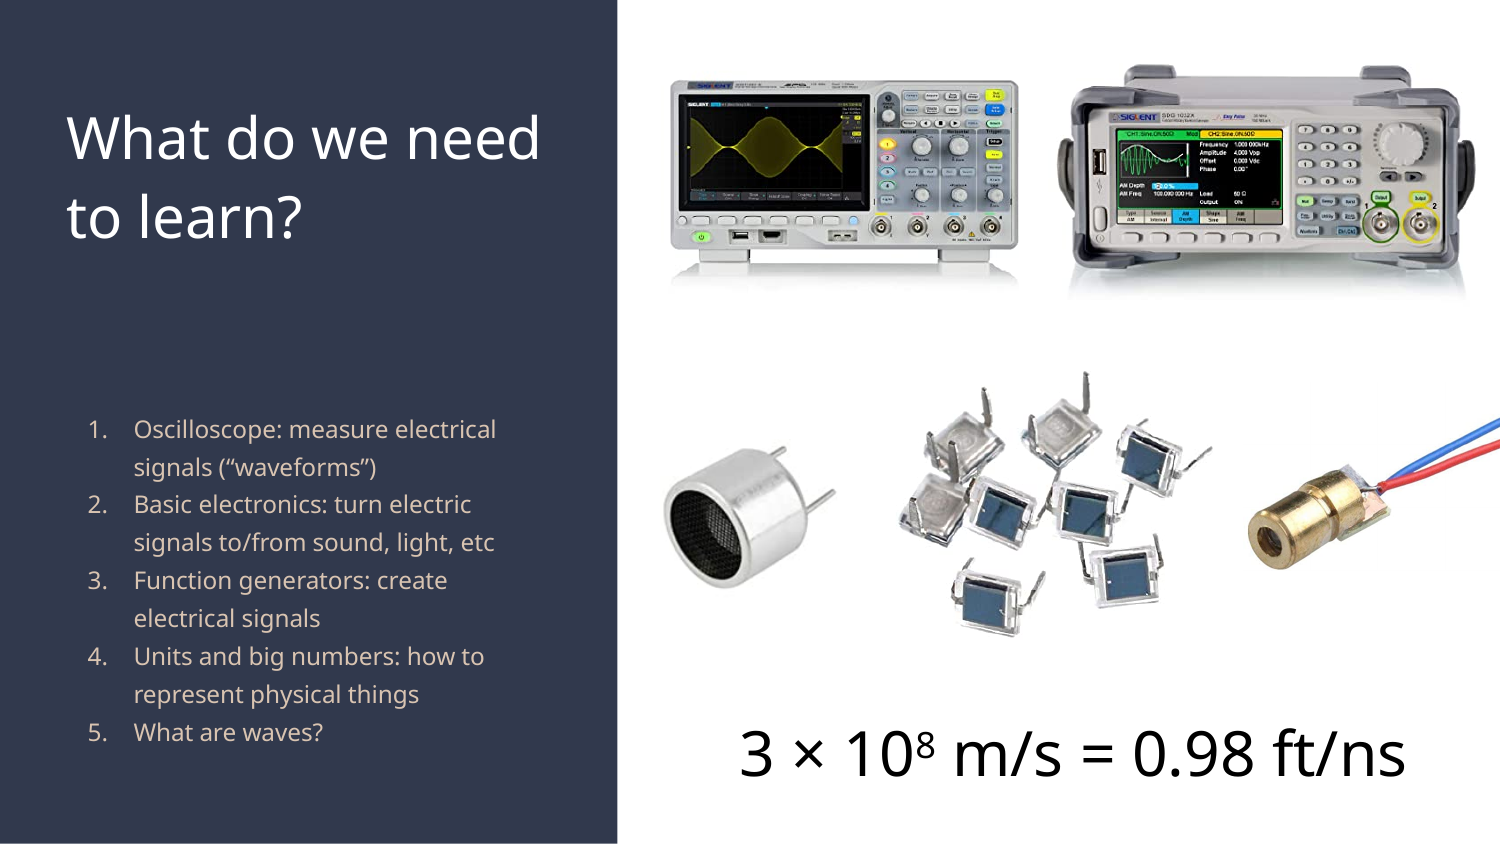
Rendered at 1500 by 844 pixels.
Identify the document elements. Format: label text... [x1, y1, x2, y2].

list Oscilloscope: measure electrical signals (“waveforms”) Basic electronics: turn electric signals to/from sound, light, etc Function generators: create electrical signals Units and big numbers: how to represent physical things What are waves? [51, 392, 565, 770]
picture [886, 364, 1234, 656]
title What do we need to learn? [51, 82, 565, 383]
picture [660, 439, 855, 605]
picture [1243, 381, 1500, 571]
text_box 3 × 108 m/s = 0.98 ft/ns [724, 699, 1447, 793]
picture [641, 0, 1500, 322]
